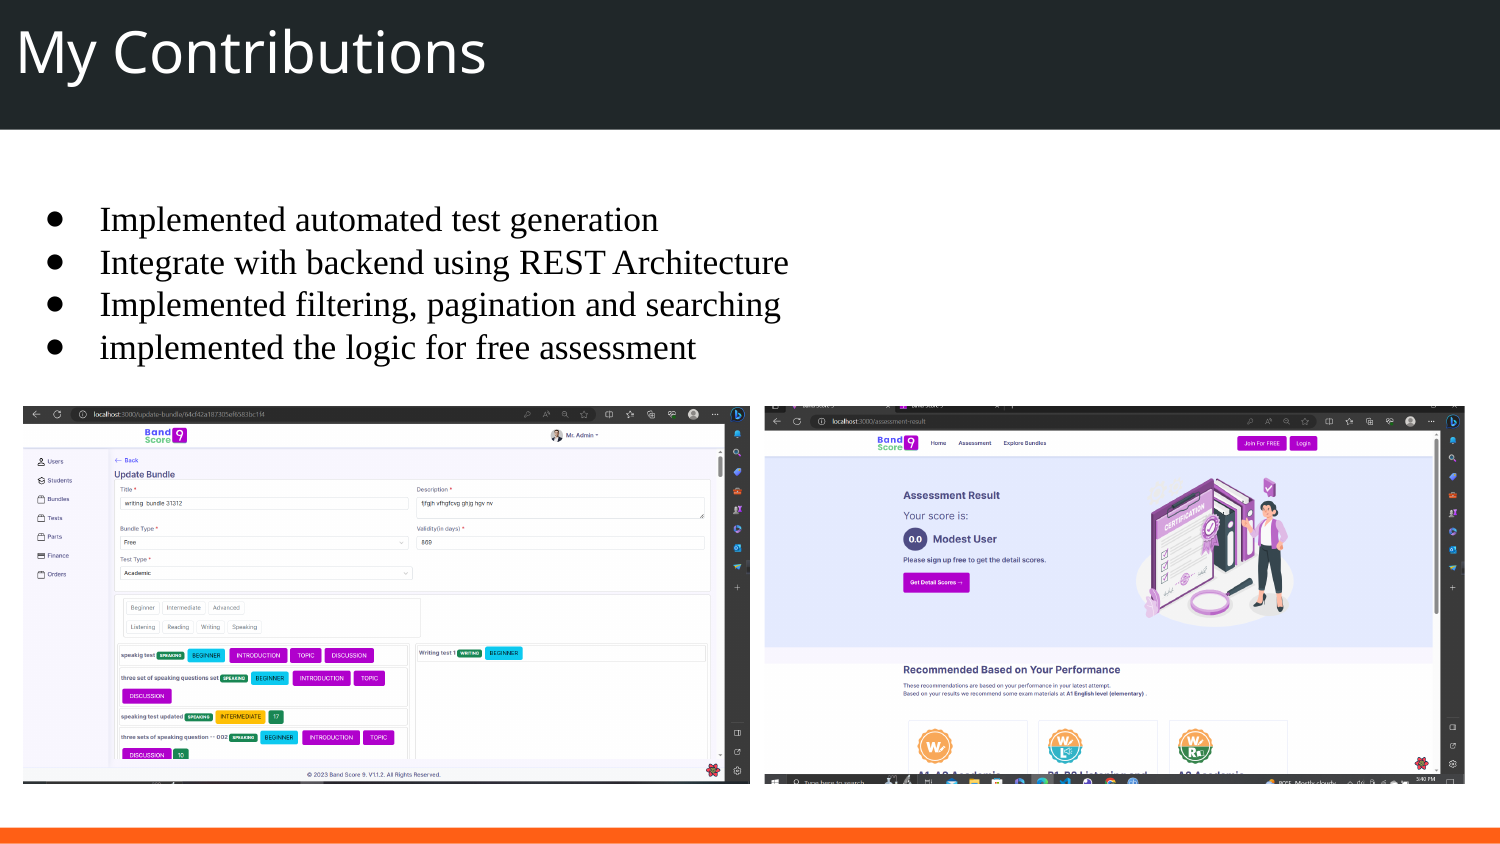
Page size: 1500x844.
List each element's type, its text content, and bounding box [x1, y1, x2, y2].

title My Contributions [0, 0, 1500, 130]
picture [22, 406, 751, 784]
text_box Implemented automated test generation Integrate with backend using REST Architecture Implemented filtering, pagination and searching implemented the logic for free assessment [9, 181, 1450, 416]
picture [764, 406, 1465, 784]
